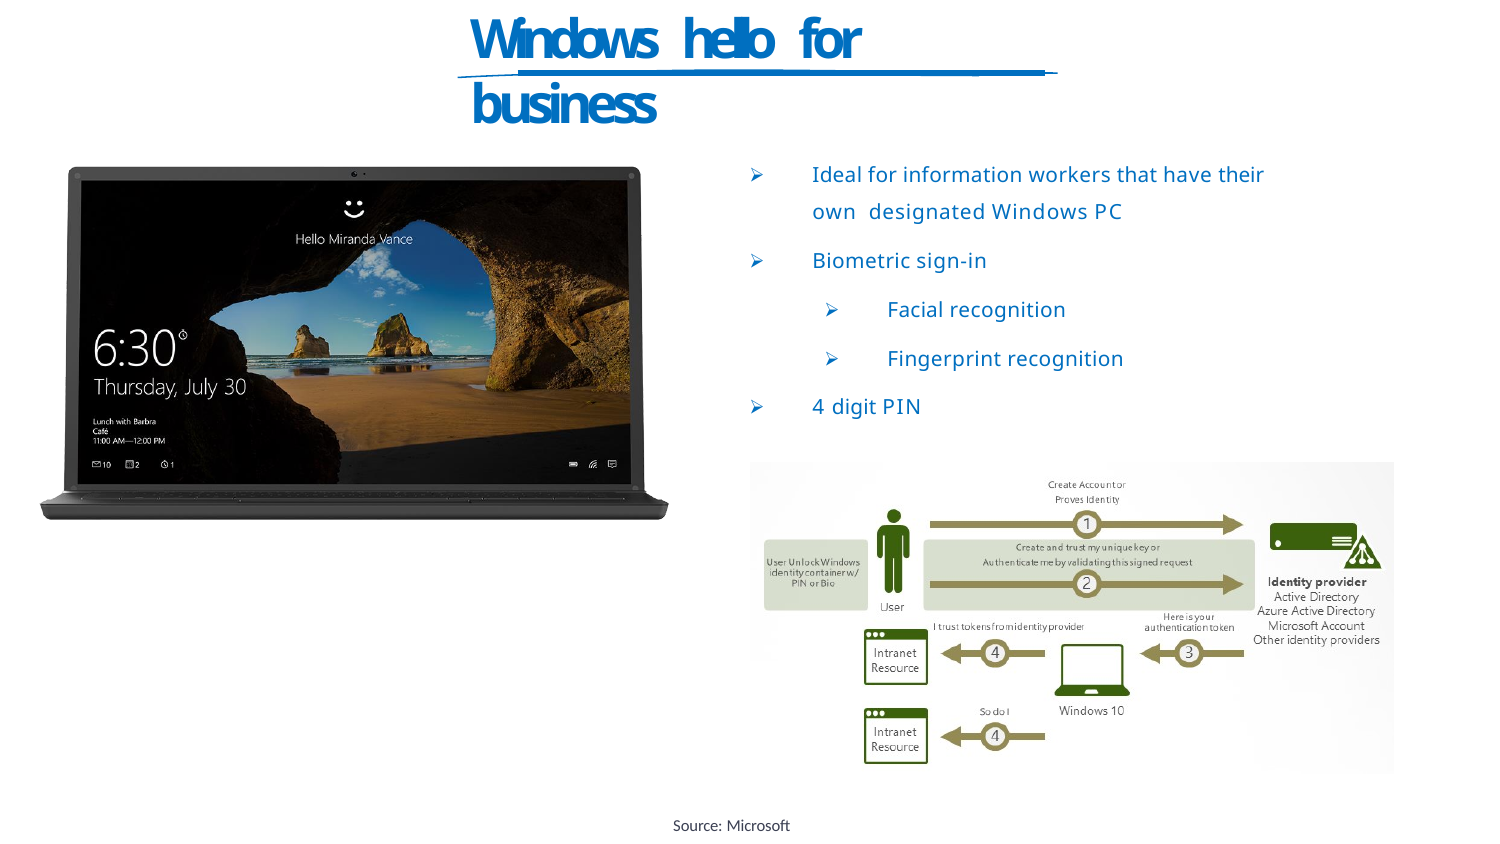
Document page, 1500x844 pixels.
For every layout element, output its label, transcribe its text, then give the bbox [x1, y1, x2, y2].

text_box Source: Microsoft [671, 813, 796, 836]
picture [749, 462, 1395, 774]
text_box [456, 69, 1059, 79]
title Windows hello for business [468, 87, 998, 146]
text_box Ideal for information workers that have their own designated Windows PC Biometric sign-in Facial recognition Fingerprint recognition 4 digit PIN [747, 147, 1299, 419]
picture [39, 166, 669, 521]
title Windows hello for business [468, 2, 998, 67]
